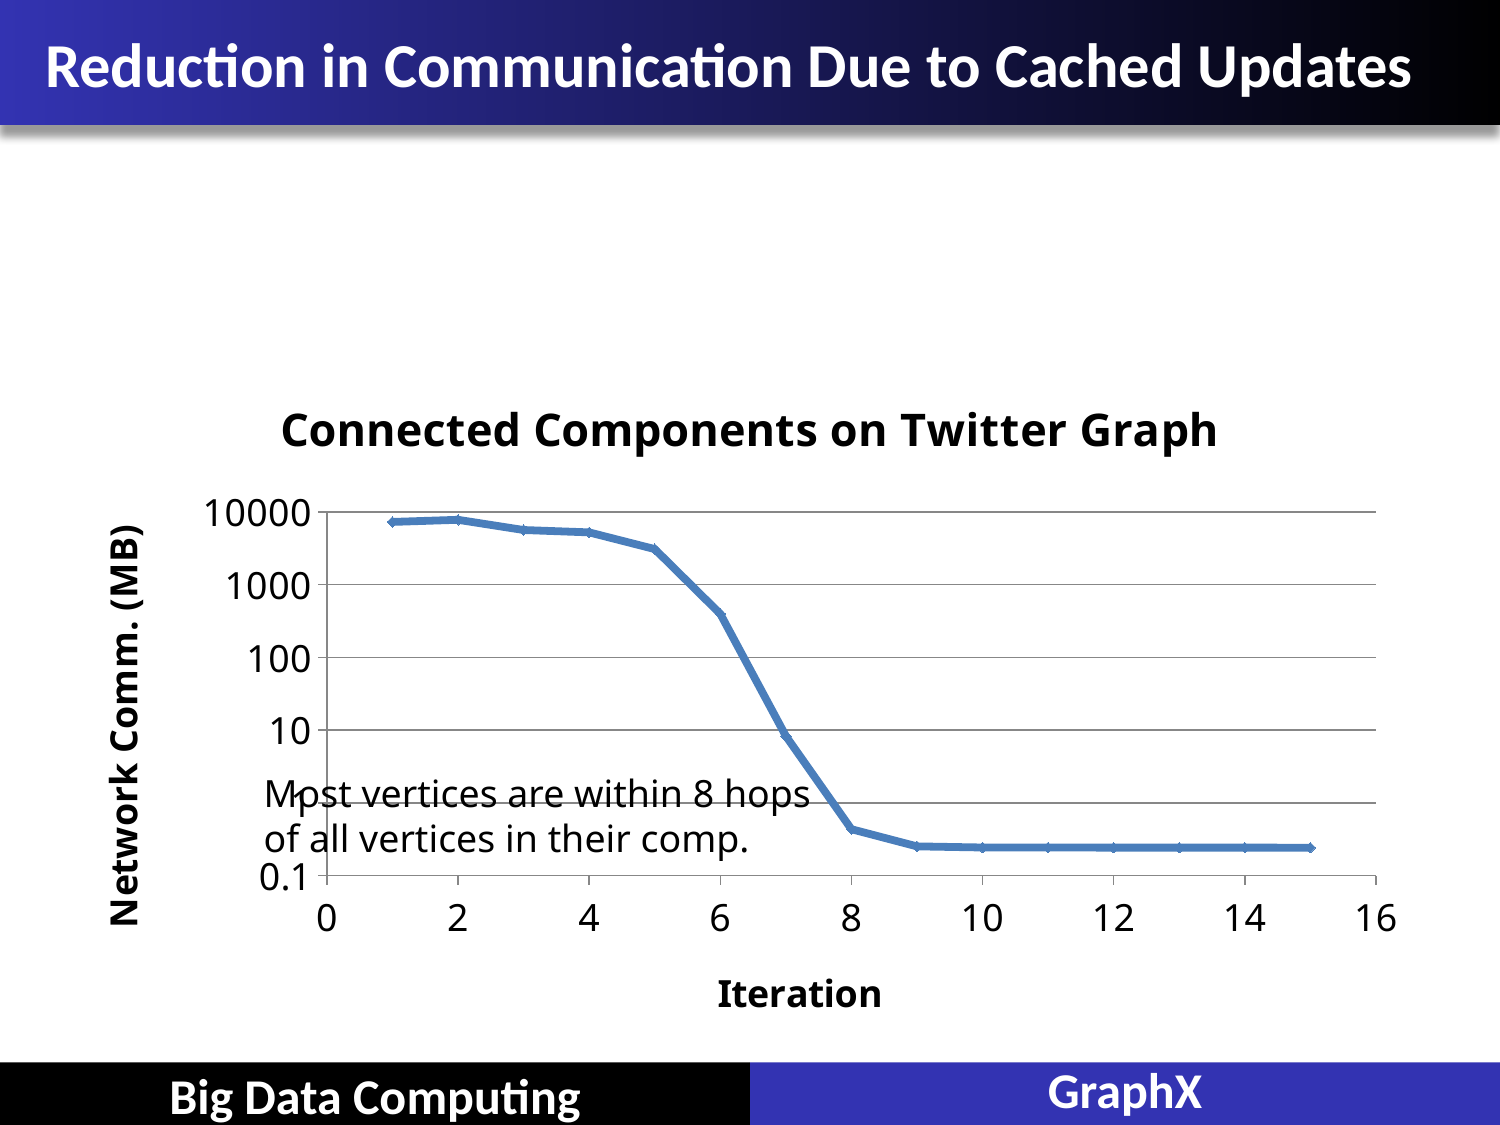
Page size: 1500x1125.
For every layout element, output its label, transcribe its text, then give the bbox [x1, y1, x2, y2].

text_box Big Data Computing [0, 1070, 749, 1119]
text_box GraphX [749, 1058, 1500, 1119]
title Reduction in Communication Due to Cached Updates [0, 0, 1463, 126]
chart [74, 362, 1426, 1056]
